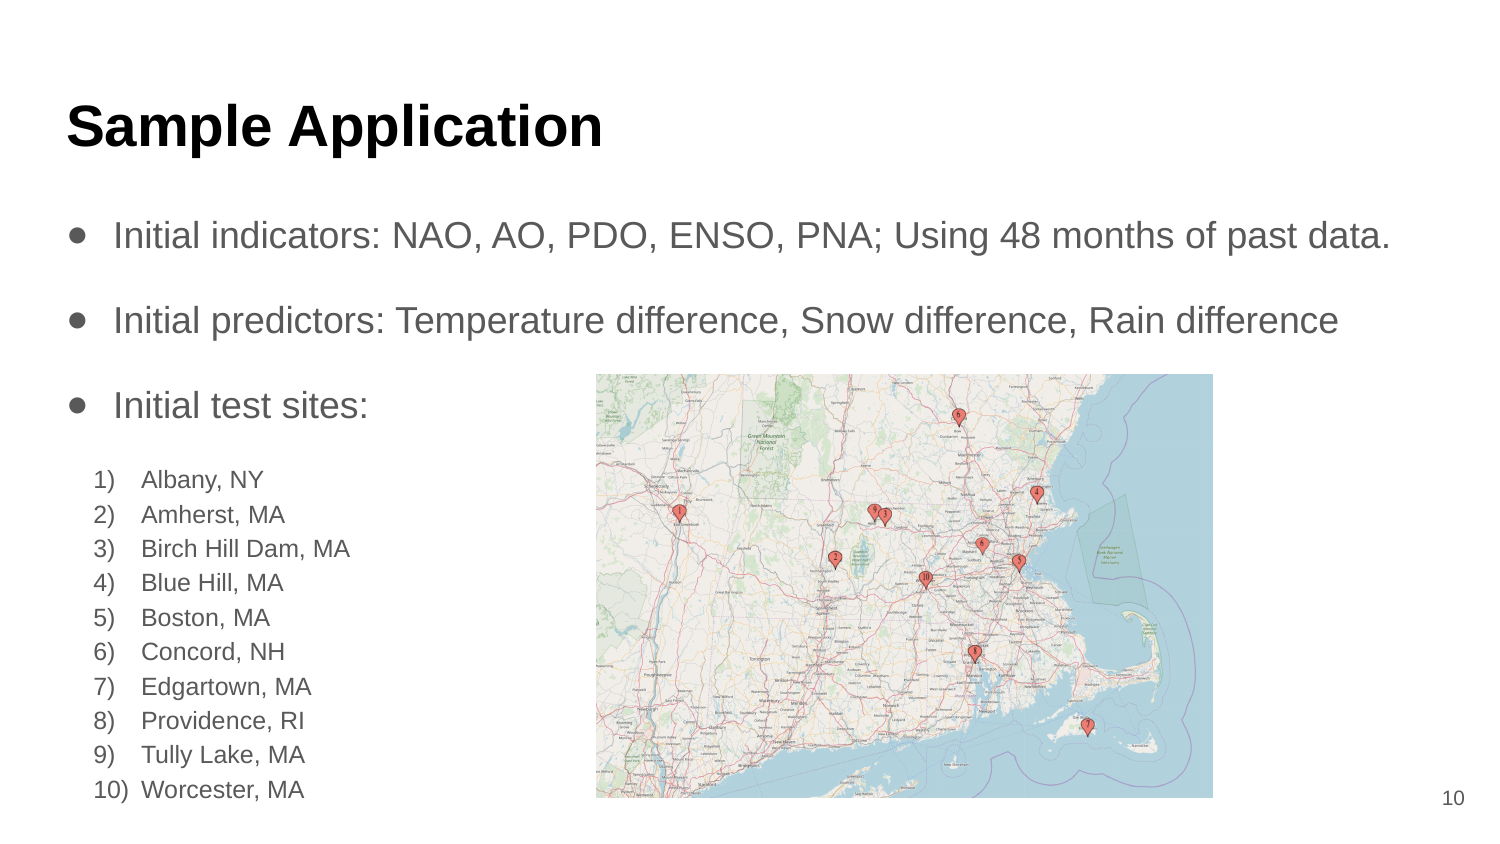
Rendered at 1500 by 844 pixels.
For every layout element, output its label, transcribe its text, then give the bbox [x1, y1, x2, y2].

picture [595, 374, 1214, 798]
slide_number 10 [1389, 764, 1480, 830]
title Sample Application [51, 72, 637, 167]
list Initial indicators: NAO, AO, PDO, ENSO, PNA; Using 48 months of past data. Initial predictors: Temperature difference, Snow difference, Rain difference Initial test sites: Albany, NY Amherst, MA Birch Hill Dam, MA Blue Hill, MA Boston, MA Concord, NH Edgartown, MA Providence, RI Tully Lake, MA Worcester, MA [51, 189, 1449, 750]
